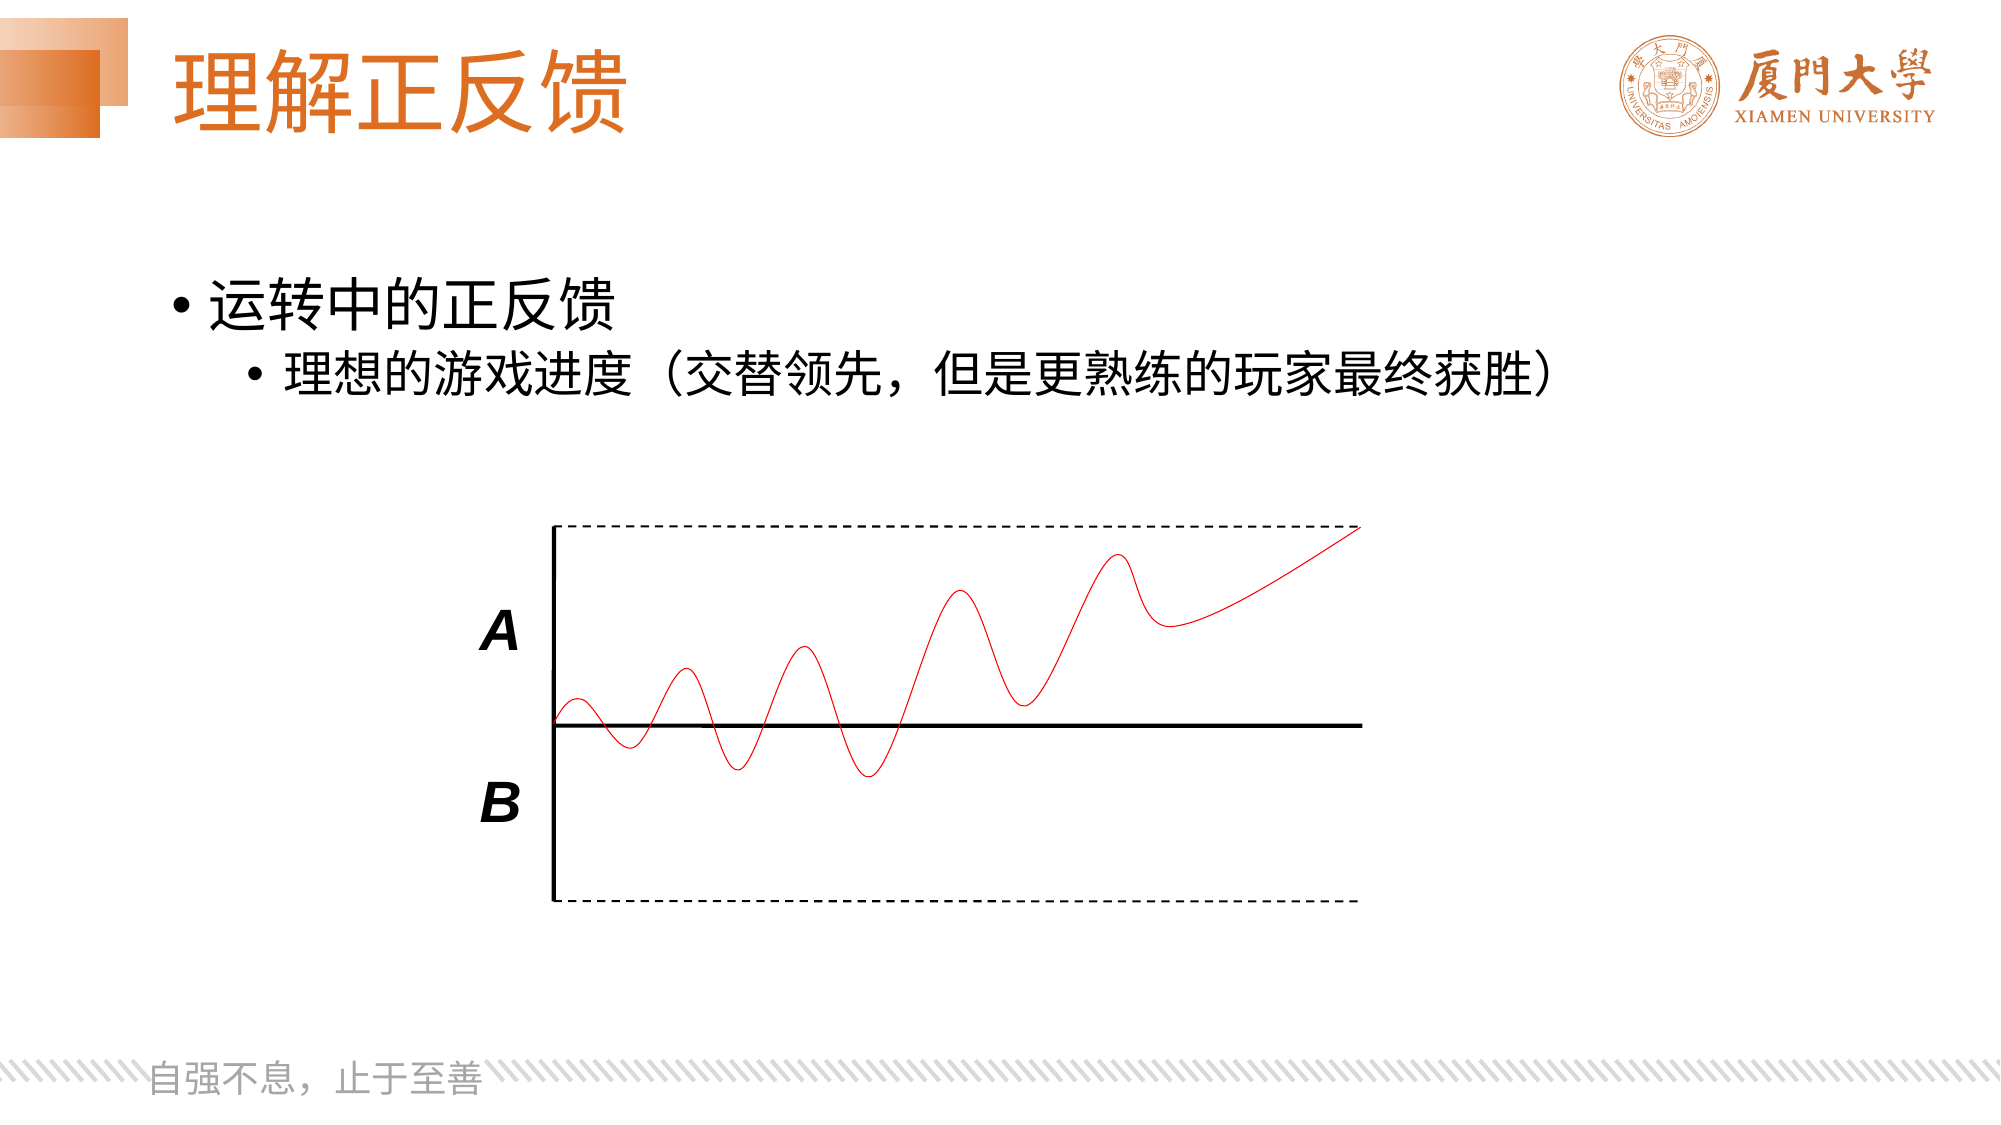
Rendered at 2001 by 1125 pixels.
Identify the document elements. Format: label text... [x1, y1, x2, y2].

text_box A [464, 585, 537, 670]
text_box [558, 527, 1361, 725]
list 运转中的正反馈 理想的游戏进度（交替领先，但是更熟练的玩家最终获胜） [156, 268, 1882, 996]
text_box [552, 714, 593, 724]
text_box [839, 726, 900, 778]
title 理解正反馈 [156, 16, 1882, 177]
text_box [713, 726, 765, 771]
text_box B [464, 756, 537, 842]
text_box [604, 726, 651, 749]
